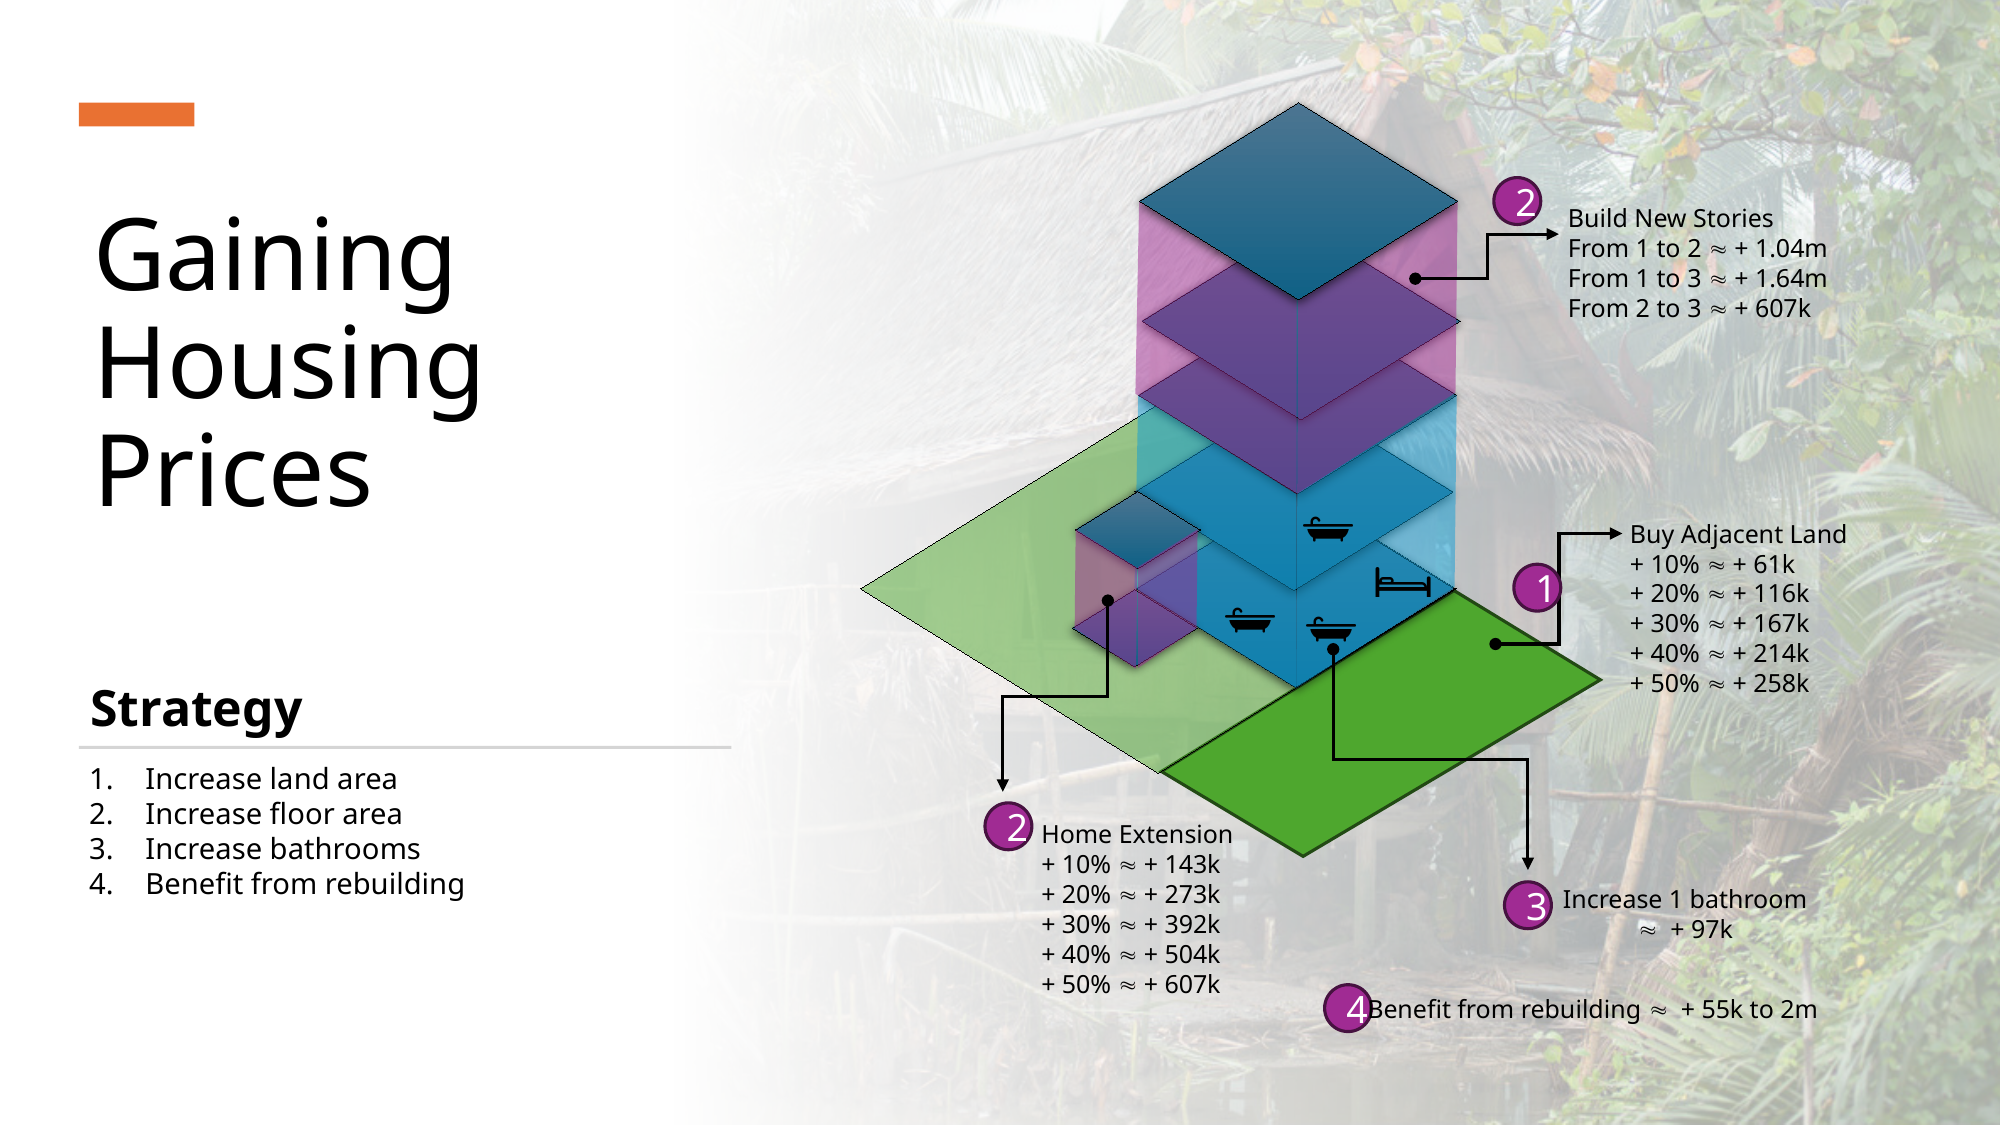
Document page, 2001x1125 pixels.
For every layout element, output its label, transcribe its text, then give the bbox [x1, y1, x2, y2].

text_box Gaining Housing Prices [78, 184, 577, 536]
text_box Increase land area Increase floor area Increase bathrooms Benefit from rebuilding [74, 753, 577, 908]
picture [577, 0, 2000, 1125]
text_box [959, 643, 1152, 750]
text_box Strategy [75, 675, 577, 745]
text_box [77, 101, 196, 128]
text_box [1495, 532, 1623, 645]
text_box [77, 745, 577, 750]
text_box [1319, 661, 1542, 858]
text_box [1414, 233, 1560, 280]
text_box [0, 0, 577, 1125]
